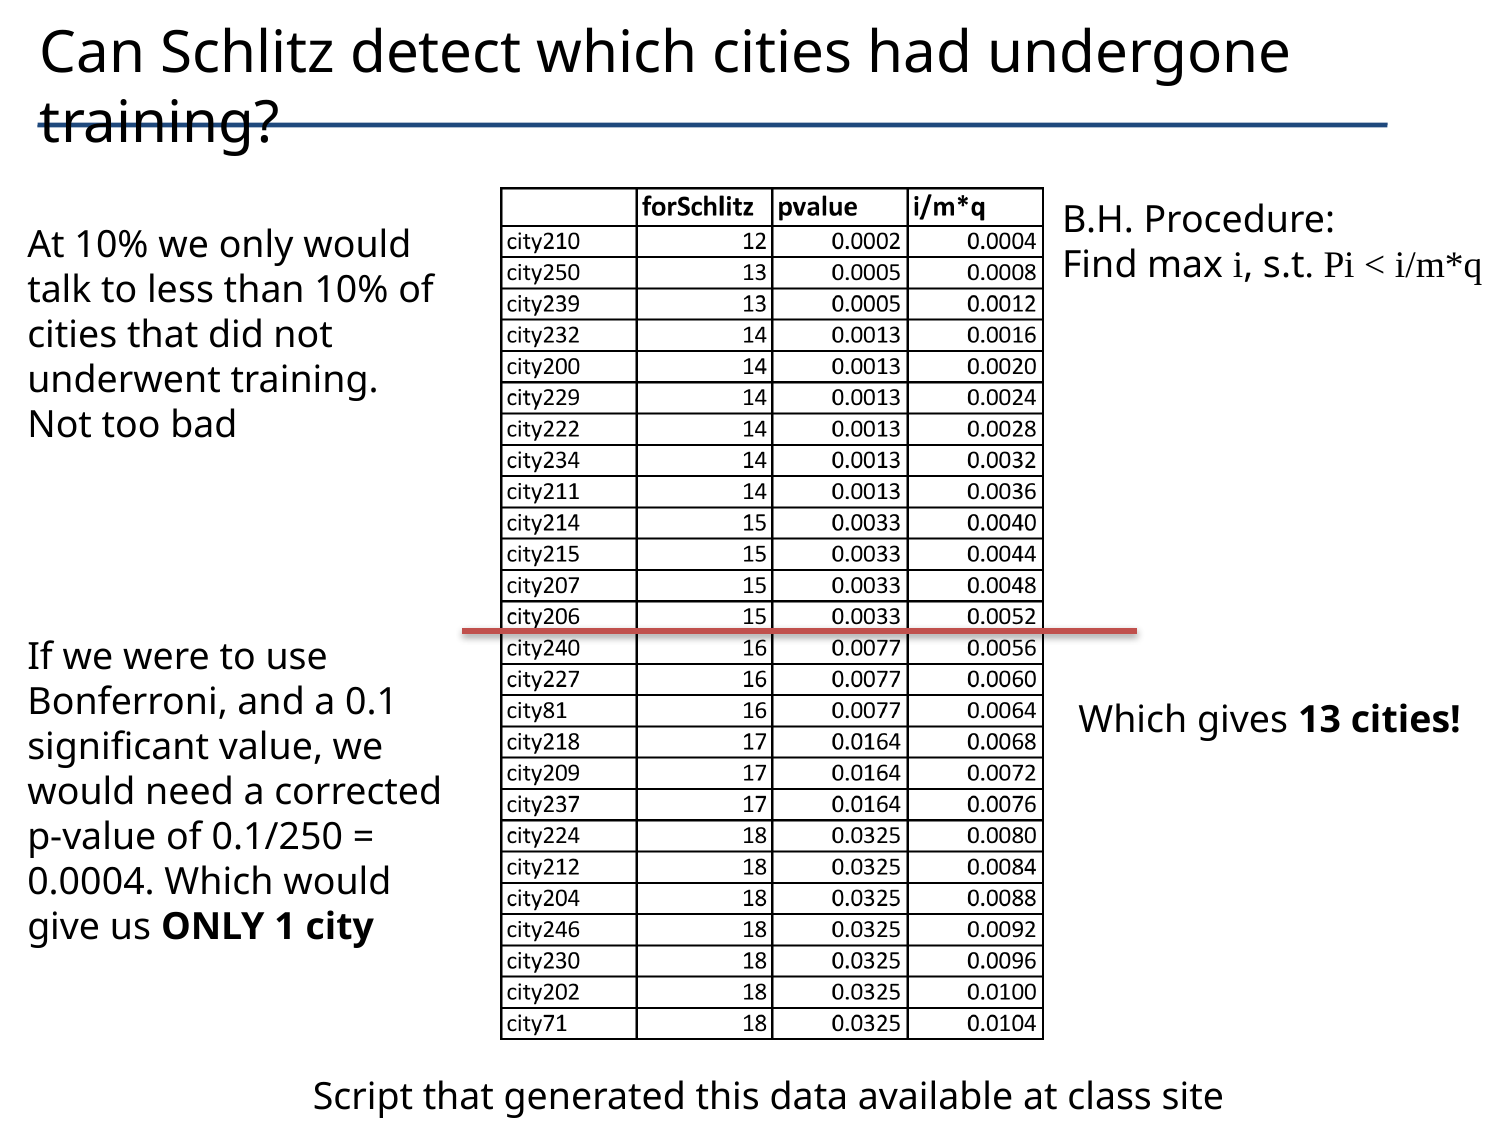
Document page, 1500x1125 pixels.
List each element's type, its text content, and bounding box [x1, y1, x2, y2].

title Can Schlitz detect which cities had undergone training? [24, 37, 1375, 130]
text_box Which gives 13 cities! [1063, 687, 1476, 748]
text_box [499, 187, 1044, 630]
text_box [499, 640, 1044, 1040]
text_box At 10% we only would talk to less than 10% of cities that did not underwent training. Not too bad [12, 212, 455, 453]
text_box Script that generated this data available at class site [298, 1064, 1240, 1125]
text_box If we were to use Bonferroni, and a 0.1 significant value, we would need a corrected p-value of 0.1/250 = 0.0004. Which would give us ONLY 1 city [12, 624, 475, 955]
text_box B.H. Procedure: Find max i, s.t. Pi < i/m*q [1047, 187, 1498, 293]
